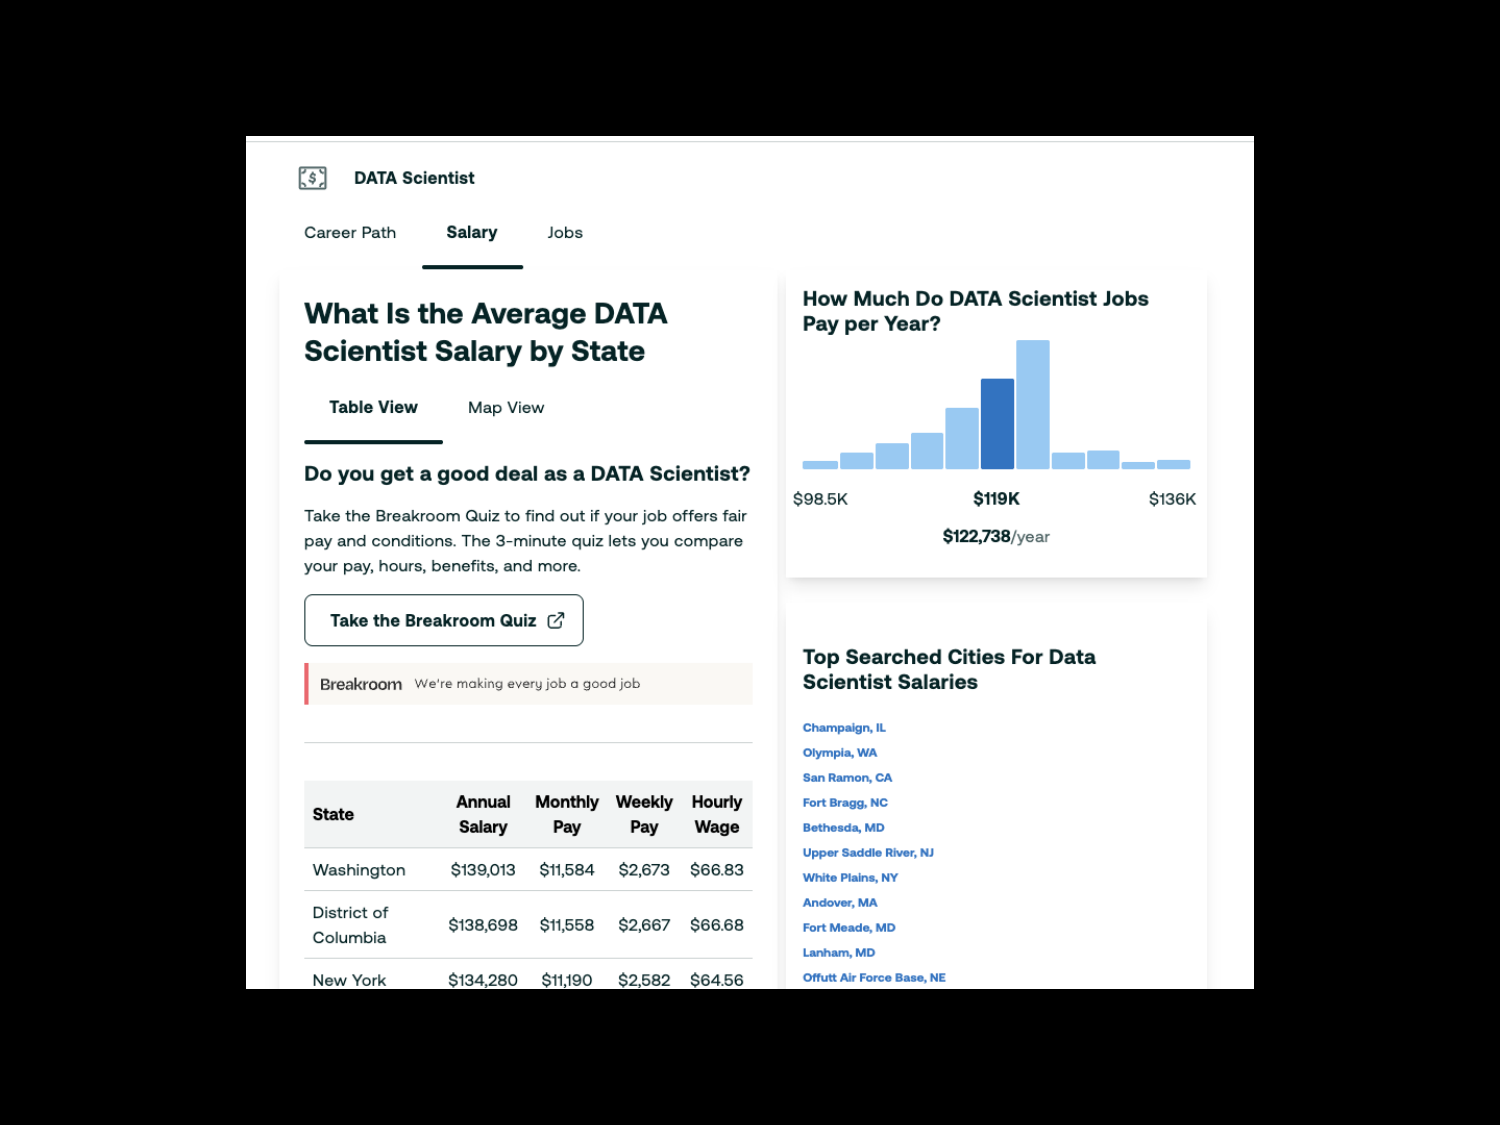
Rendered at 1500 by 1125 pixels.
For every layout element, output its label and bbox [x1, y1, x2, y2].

picture [246, 136, 1254, 989]
